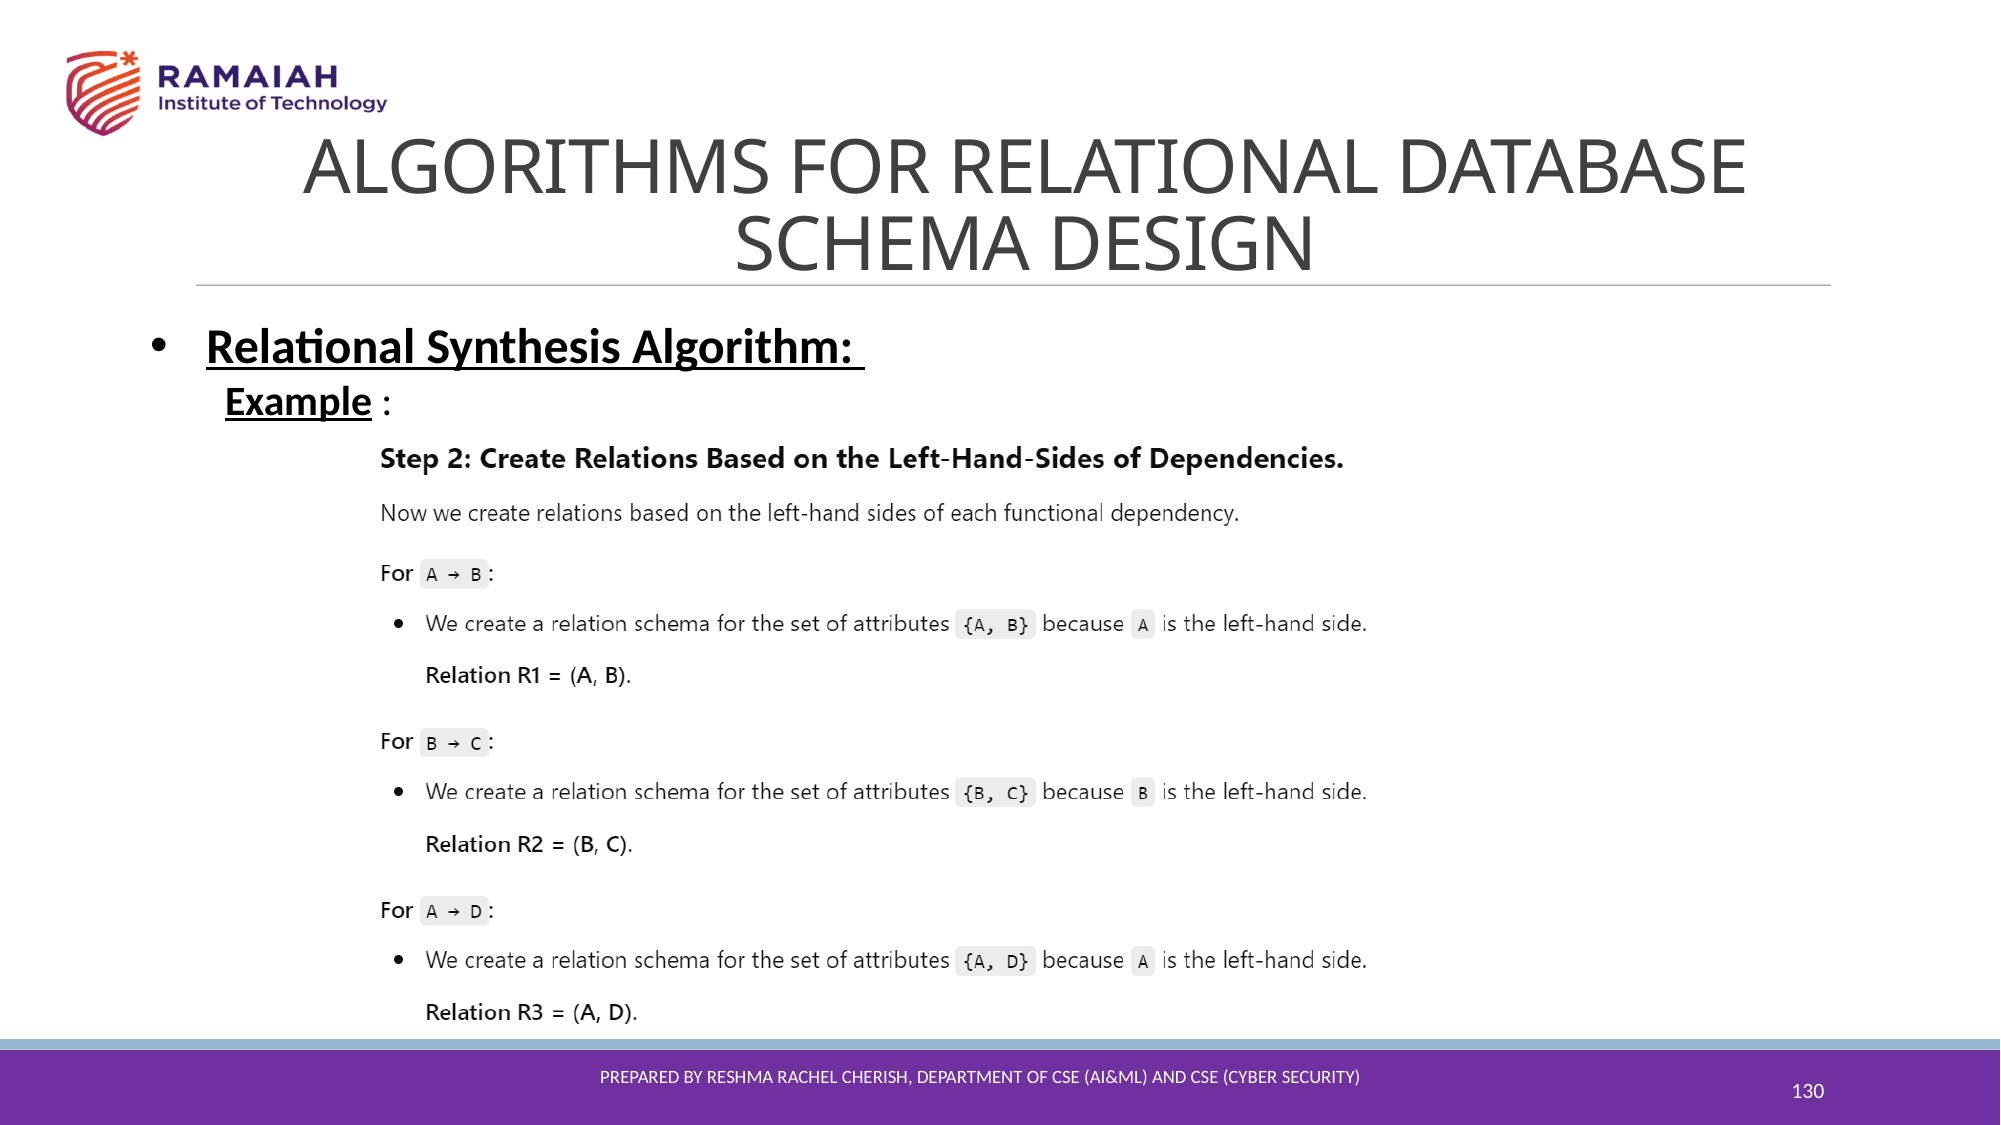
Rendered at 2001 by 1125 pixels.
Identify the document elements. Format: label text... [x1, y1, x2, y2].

text_box Prepared By reshma Rachel cherish, Department of CSE (ai&ml) and CSE (Cyber security) [584, 1068, 1376, 1125]
text_box Relational Synthesis Algorithm: Example : [0, 306, 1896, 1019]
picture [28, 5, 429, 166]
text_box 130 [1624, 1059, 1840, 1120]
text_box ALGORITHMS FOR RELATIONAL DATABASE SCHEMA DESIGN [201, 133, 1852, 293]
picture [341, 438, 1377, 1033]
